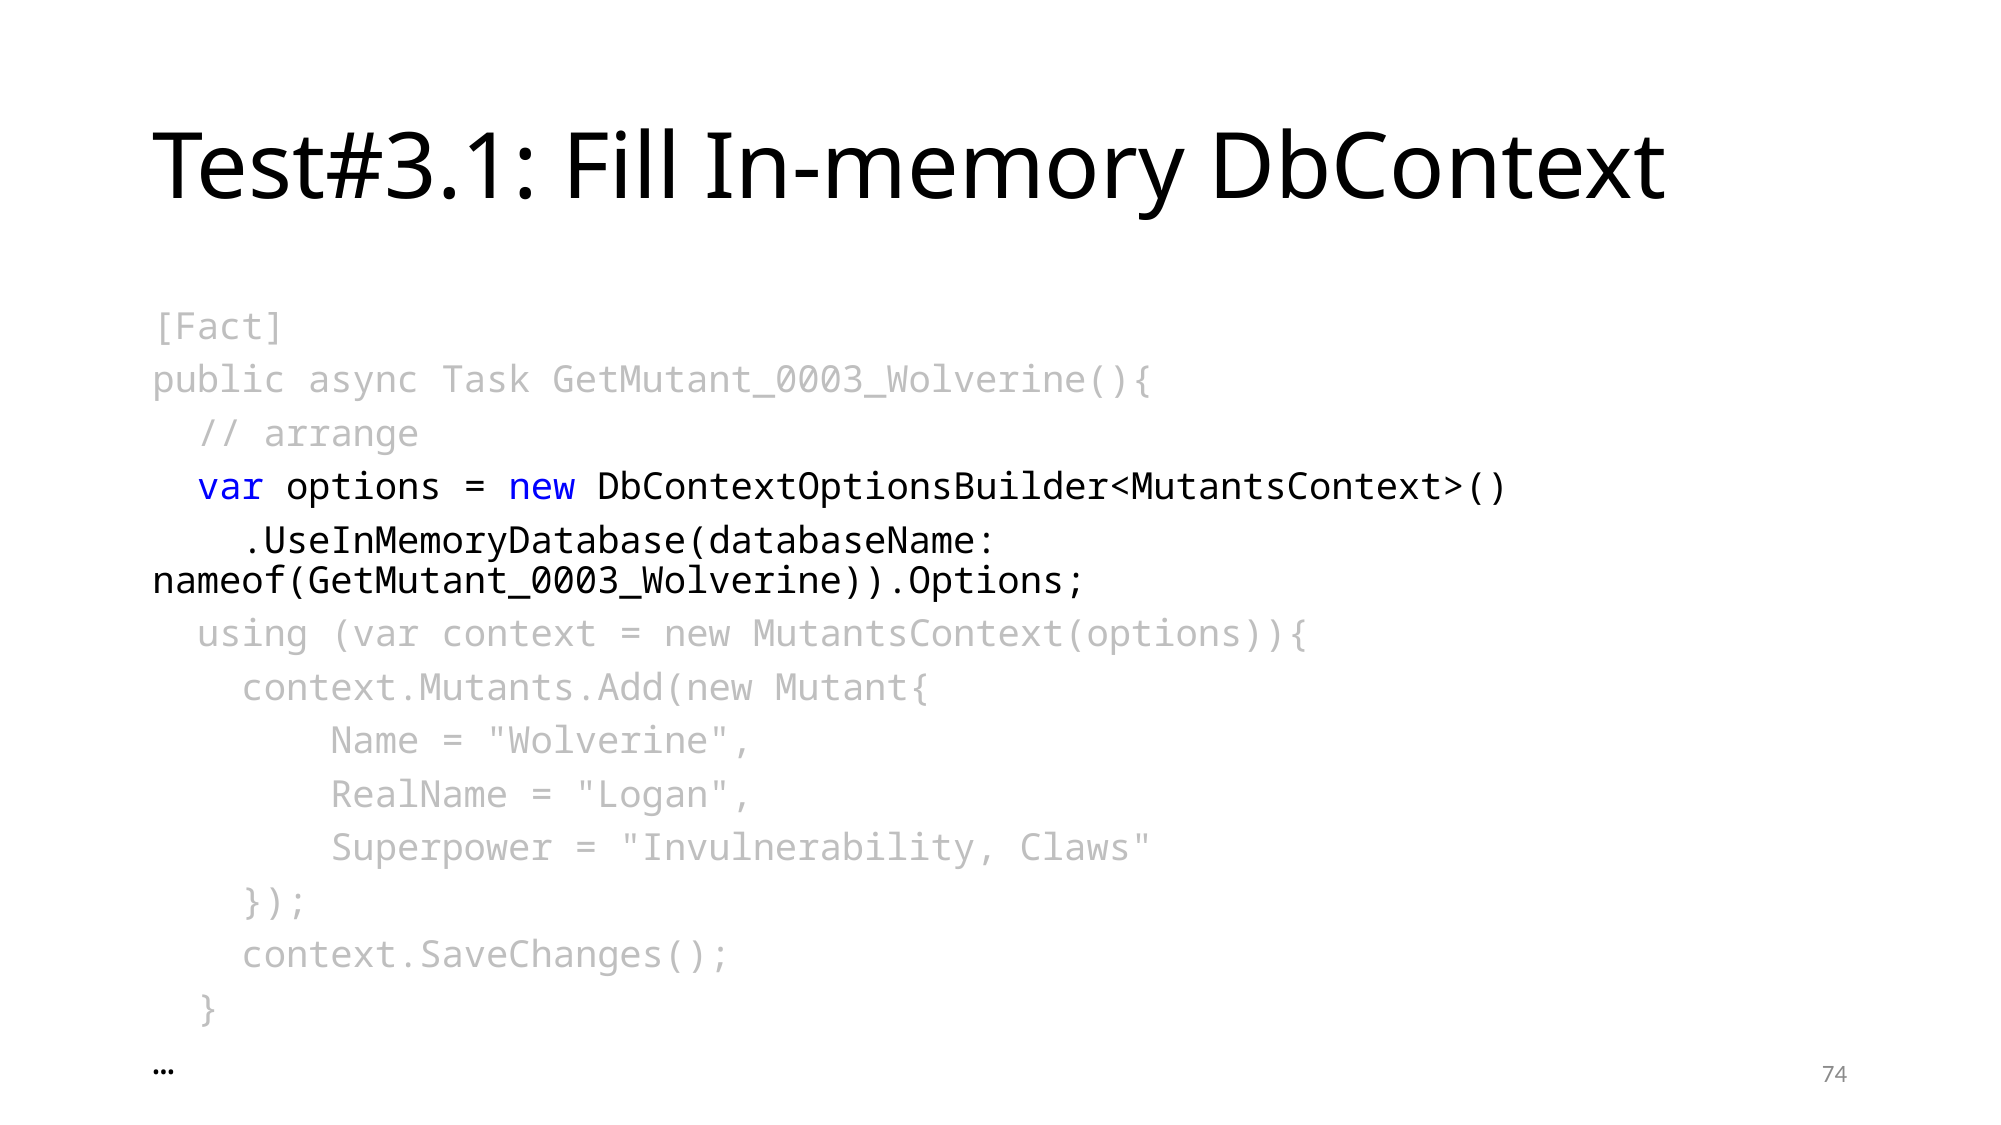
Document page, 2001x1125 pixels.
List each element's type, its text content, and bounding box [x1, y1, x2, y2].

title Test#3.1: Fill In-memory DbContext [137, 59, 1863, 278]
list [Fact] public async Task GetMutant_0003_Wolverine(){ // arrange var options = new DbContextOptionsBuilder<MutantsContext>() .UseInMemoryDatabase(databaseName: nameof(GetMutant_0003_Wolverine)).Options; using (var context = new MutantsContext(options)){ context.Mutants.Add(new Mutant{ Name = "Wolverine", RealName = "Logan", Superpower = "Invulnerability, Claws" }); context.SaveChanges(); } … [137, 299, 1863, 1098]
slide_number 74 [1412, 1042, 1863, 1103]
